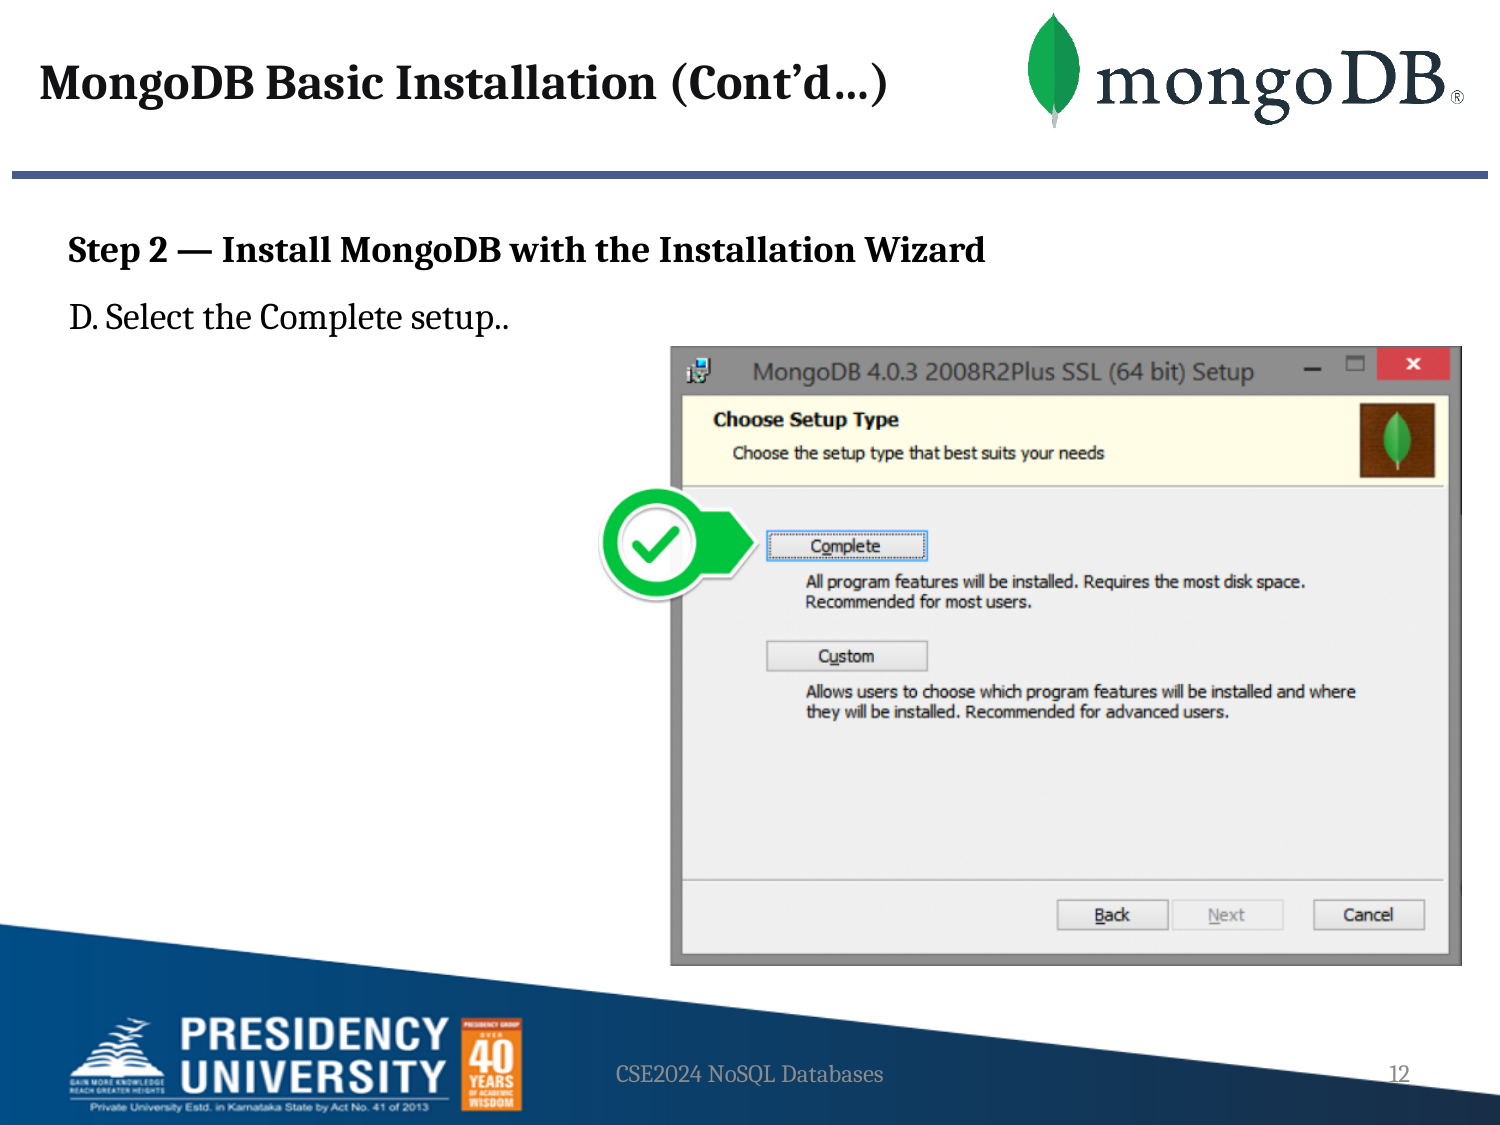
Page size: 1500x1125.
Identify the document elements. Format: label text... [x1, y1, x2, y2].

footer CSE2024 NoSQL Databases [512, 1042, 988, 1103]
text_box Step 2 — Install MongoDB with the Installation Wizard D. Select the Complete setup.. [54, 195, 1463, 345]
picture [0, 346, 1500, 1125]
slide_number 12 [1074, 1042, 1425, 1103]
picture [1024, 10, 1467, 130]
text_box MongoDB Basic Installation (Cont’d…) [24, 42, 963, 117]
